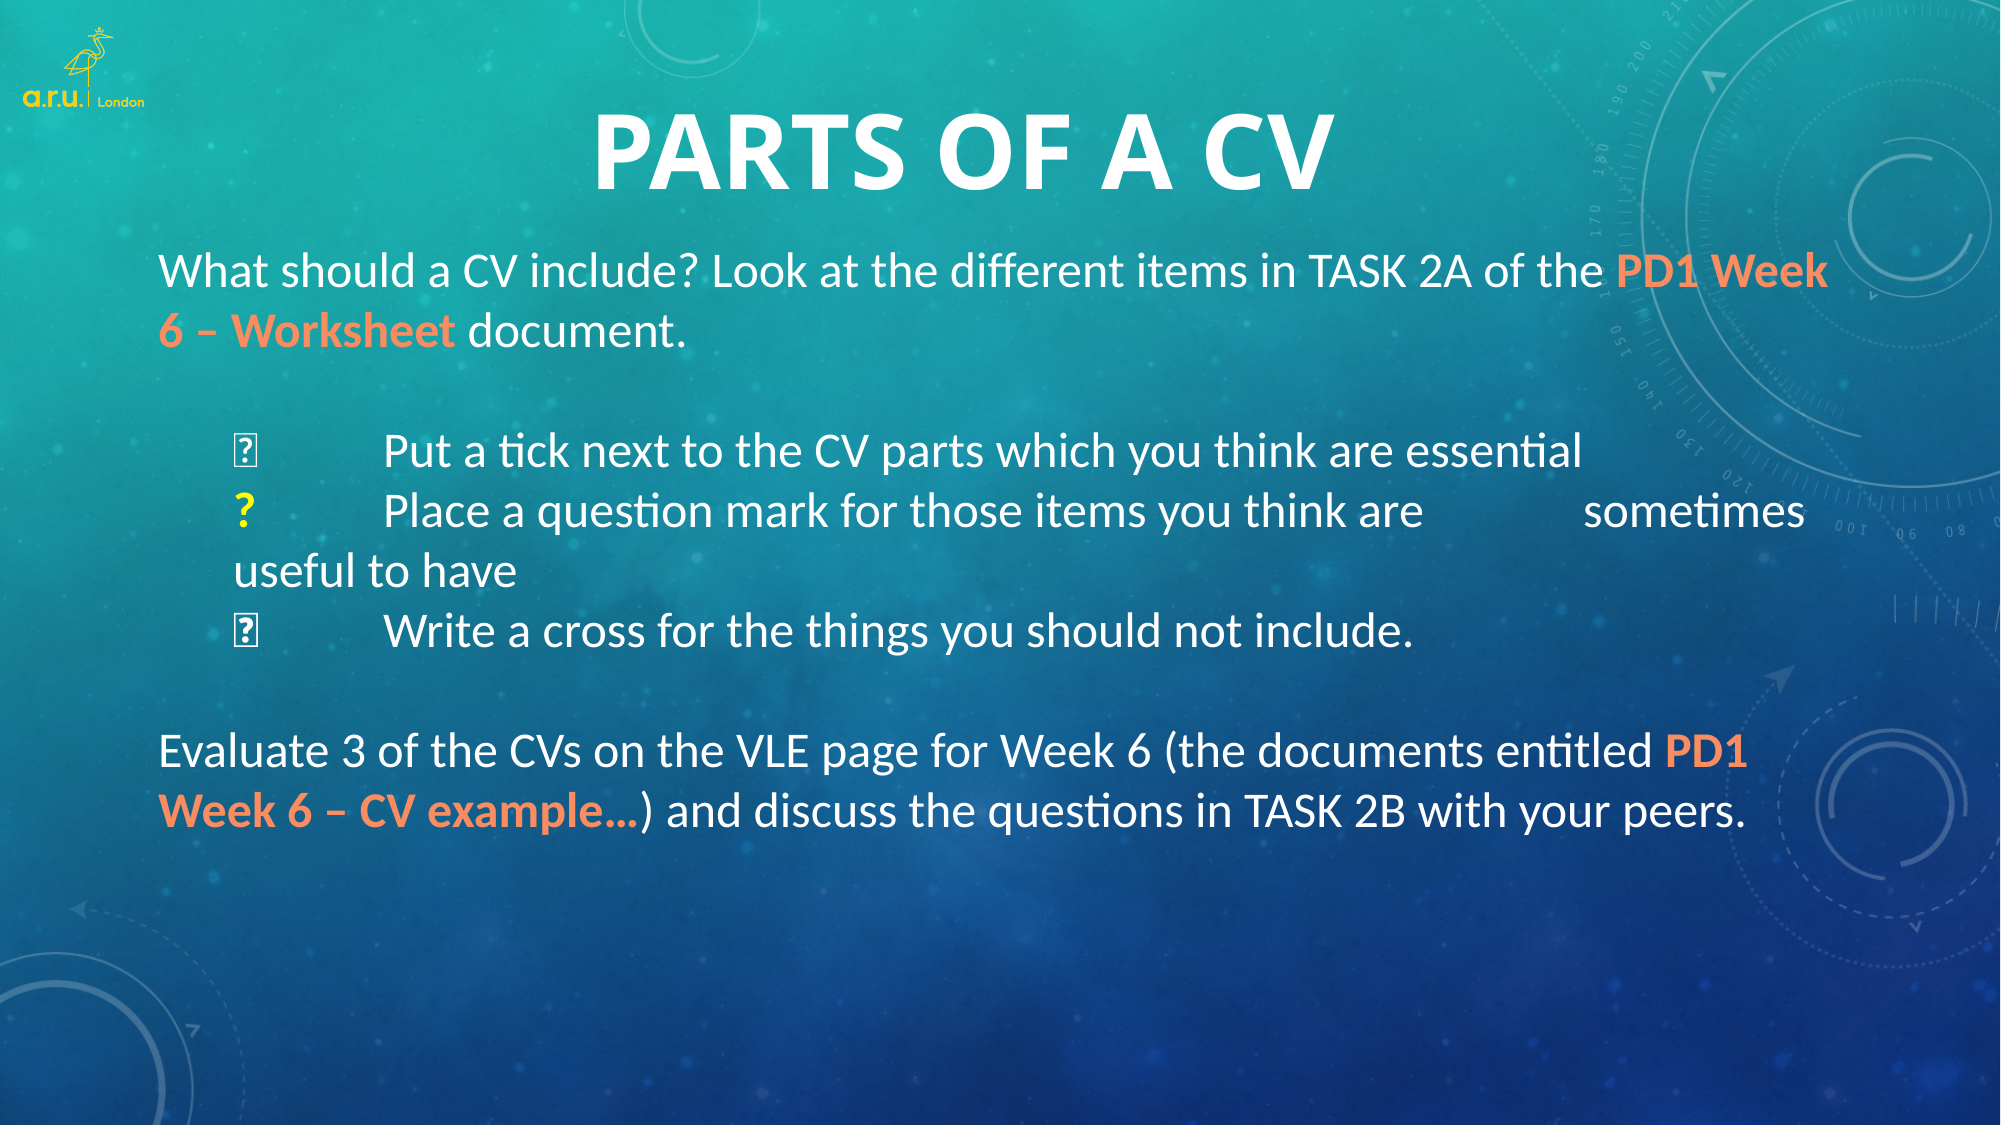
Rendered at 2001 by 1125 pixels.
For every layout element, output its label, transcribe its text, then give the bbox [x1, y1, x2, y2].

picture [0, 0, 2001, 1125]
text_box What should a CV include? Look at the different items in TASK 2A of the PD1 Week 6 – Worksheet document. ✅ Put a tick next to the CV parts which you think are essential ? Place a question mark for those items you think are sometimes useful to have ❌ Write a cross for the things you should not include. Evaluate 3 of the CVs on the VLE page for Week 6 (the documents entitled PD1 Week 6 – CV example…) and discuss the questions in TASK 2B with your peers. [143, 229, 1876, 965]
title PARTS OF A CV [225, 28, 1700, 229]
